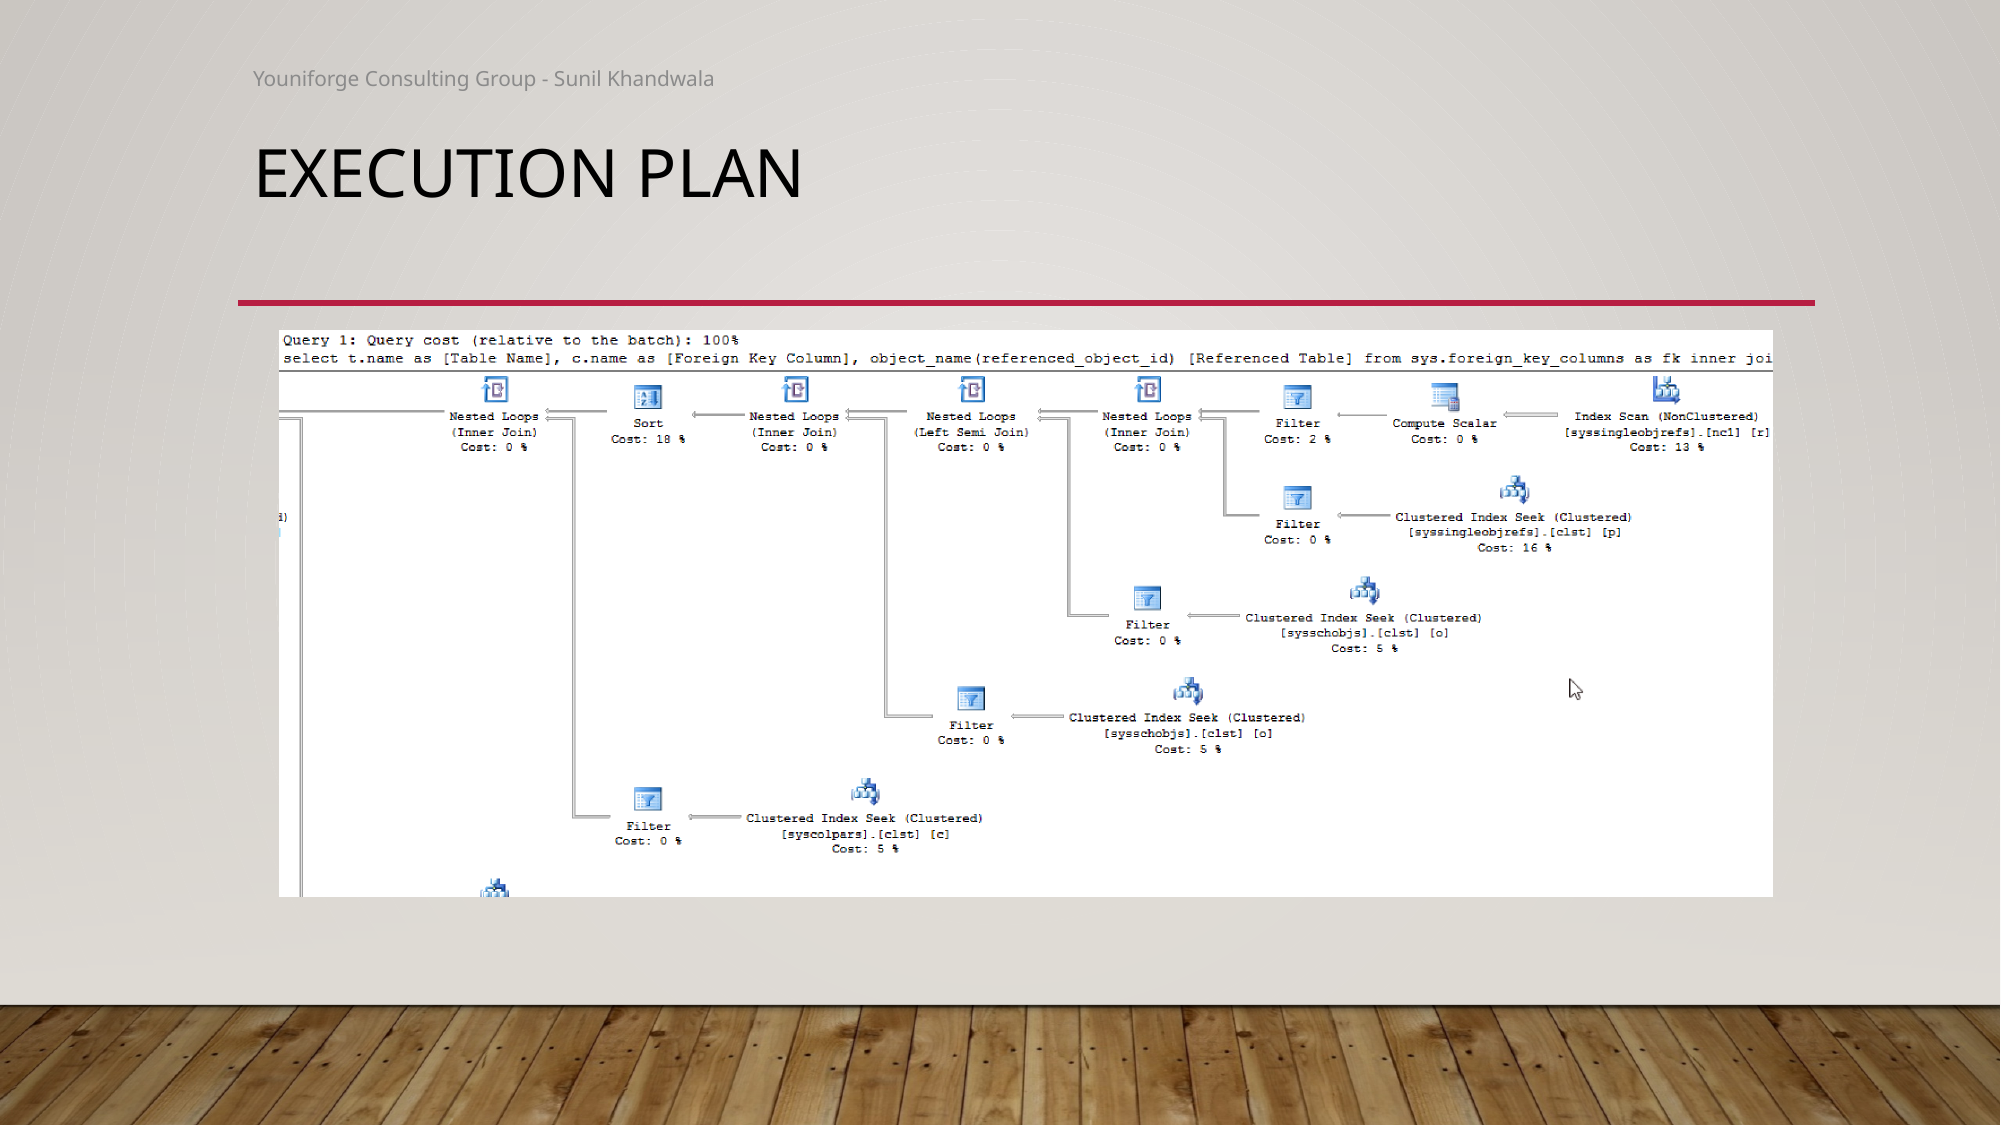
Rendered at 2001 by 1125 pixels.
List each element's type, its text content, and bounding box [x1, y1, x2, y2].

footer Youniforge Consulting Group - Sunil Khandwala [238, 54, 1213, 105]
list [279, 330, 1773, 897]
picture [0, 1005, 2000, 1125]
title Execution Plan [238, 131, 1814, 305]
